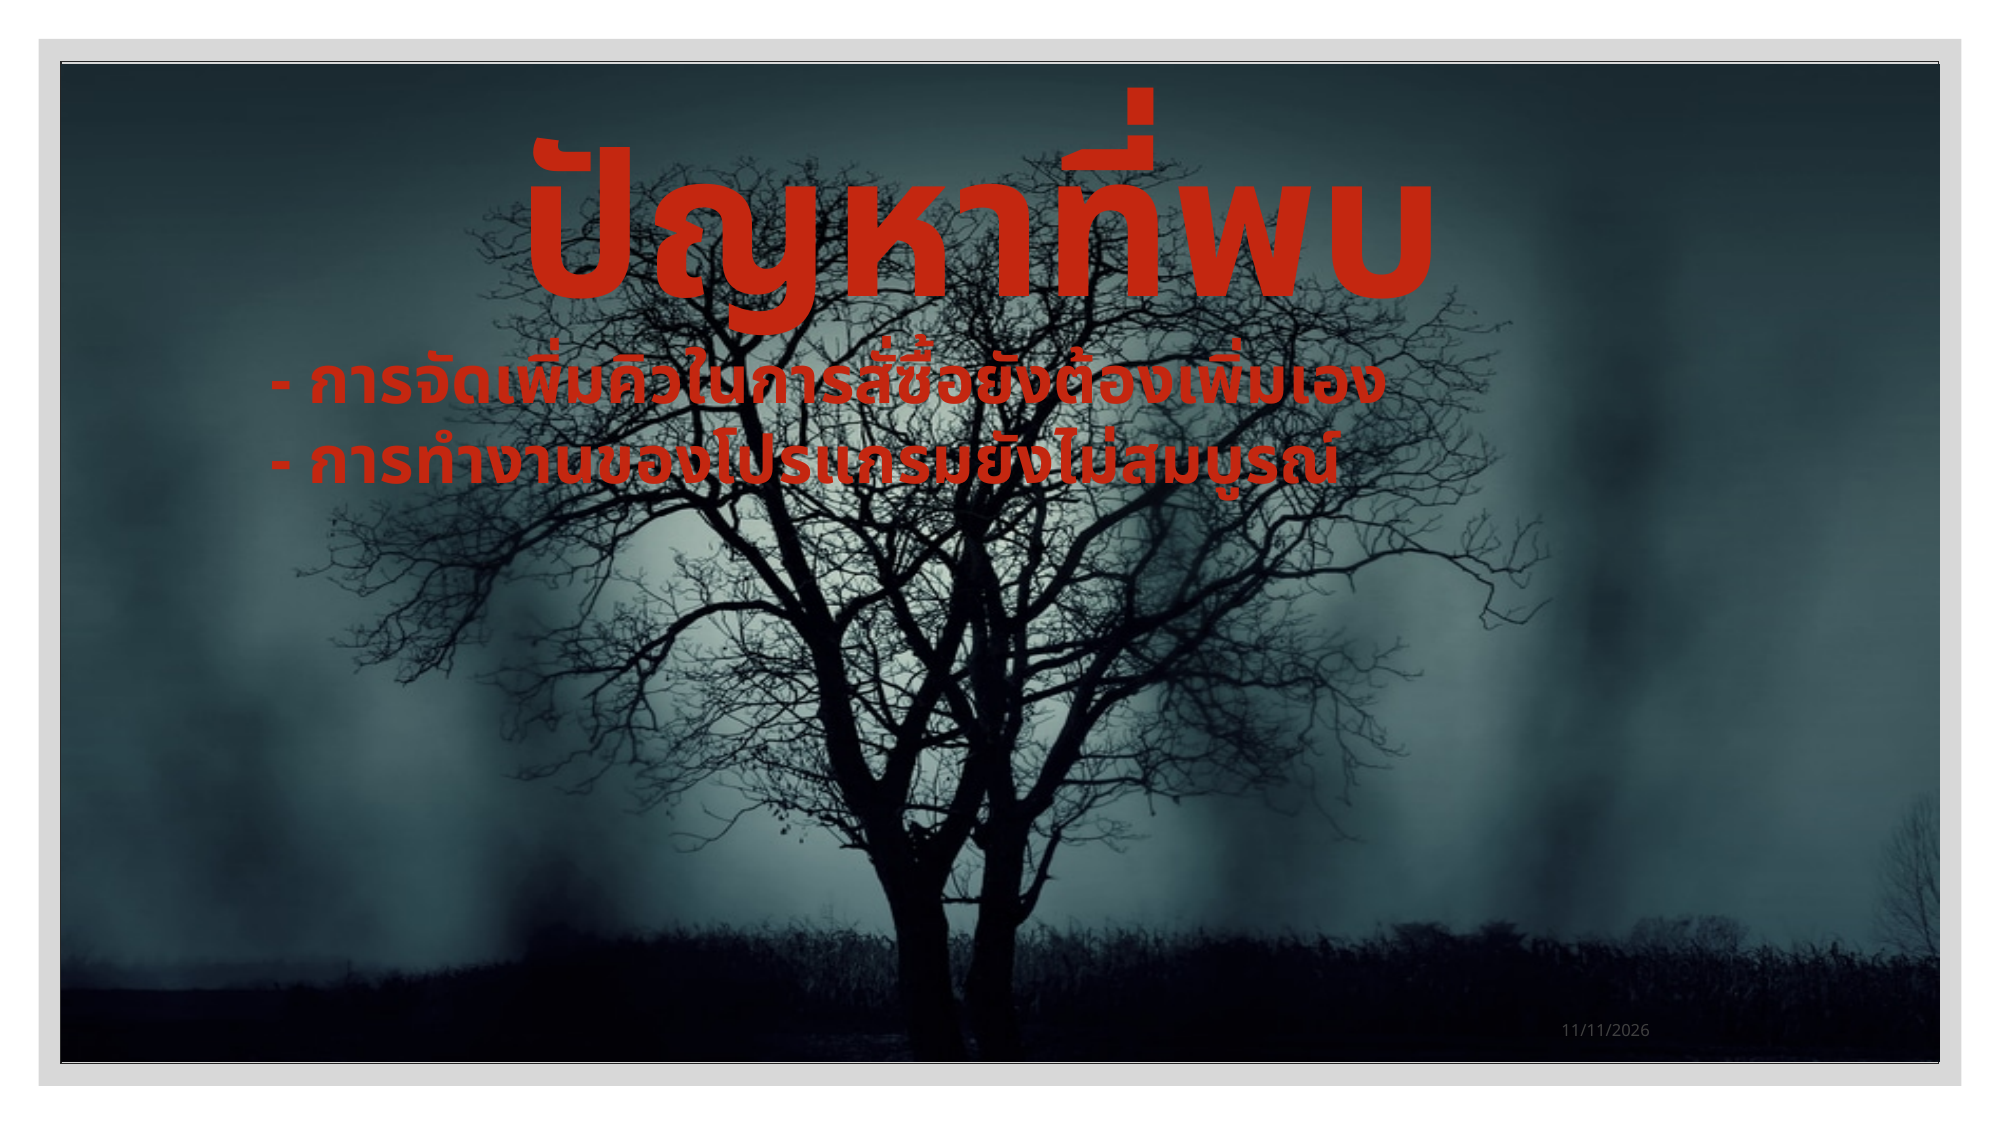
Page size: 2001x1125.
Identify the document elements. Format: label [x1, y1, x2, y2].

list [61, 63, 1940, 1062]
